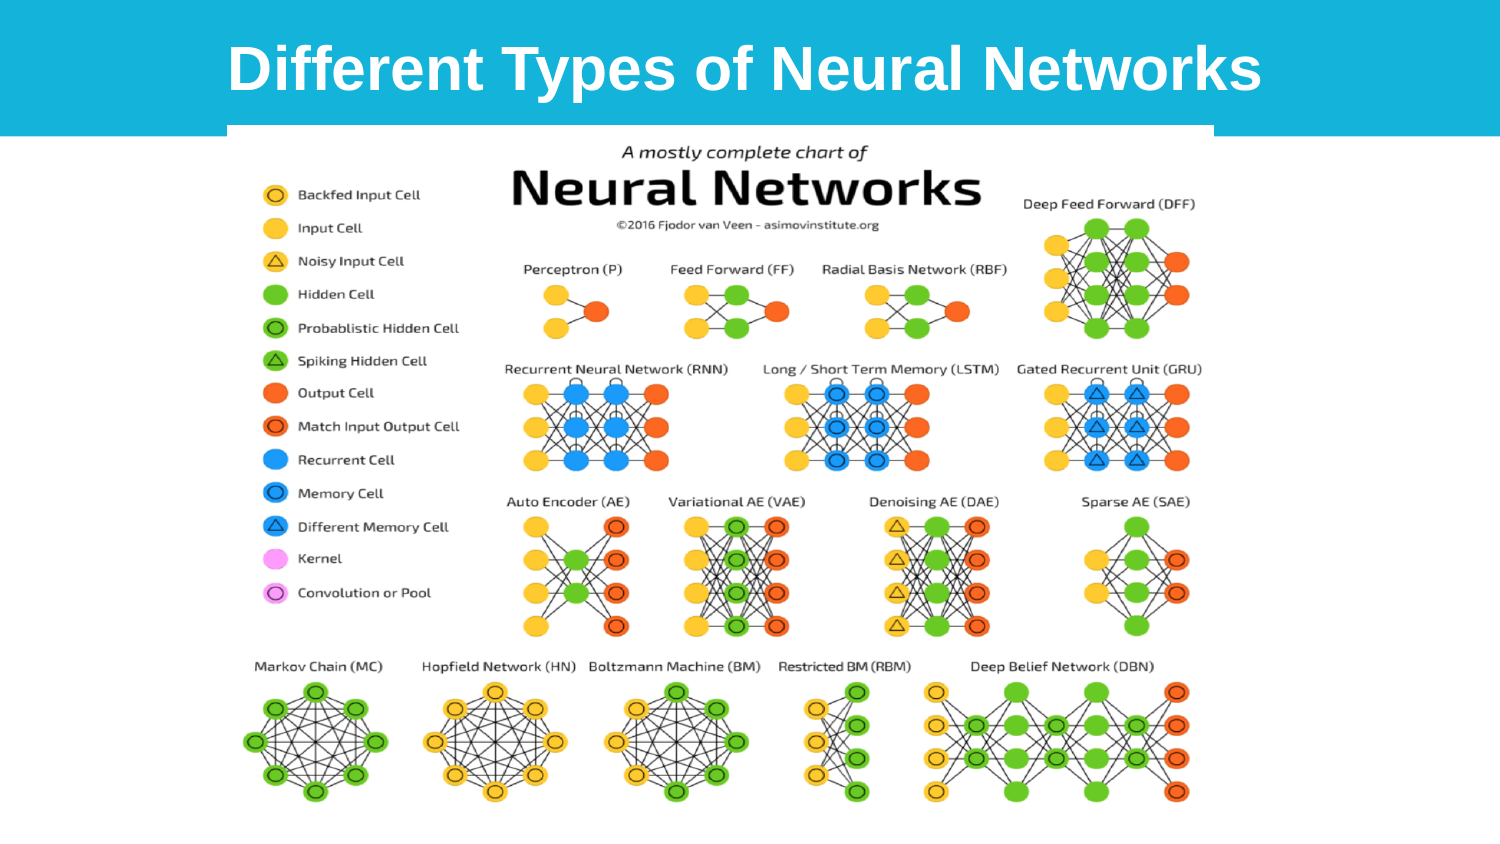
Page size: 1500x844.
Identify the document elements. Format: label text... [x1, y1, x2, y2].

text_box Different Types of Neural Networks [10, 13, 1482, 126]
picture [226, 124, 1214, 821]
text_box [0, 0, 1500, 137]
